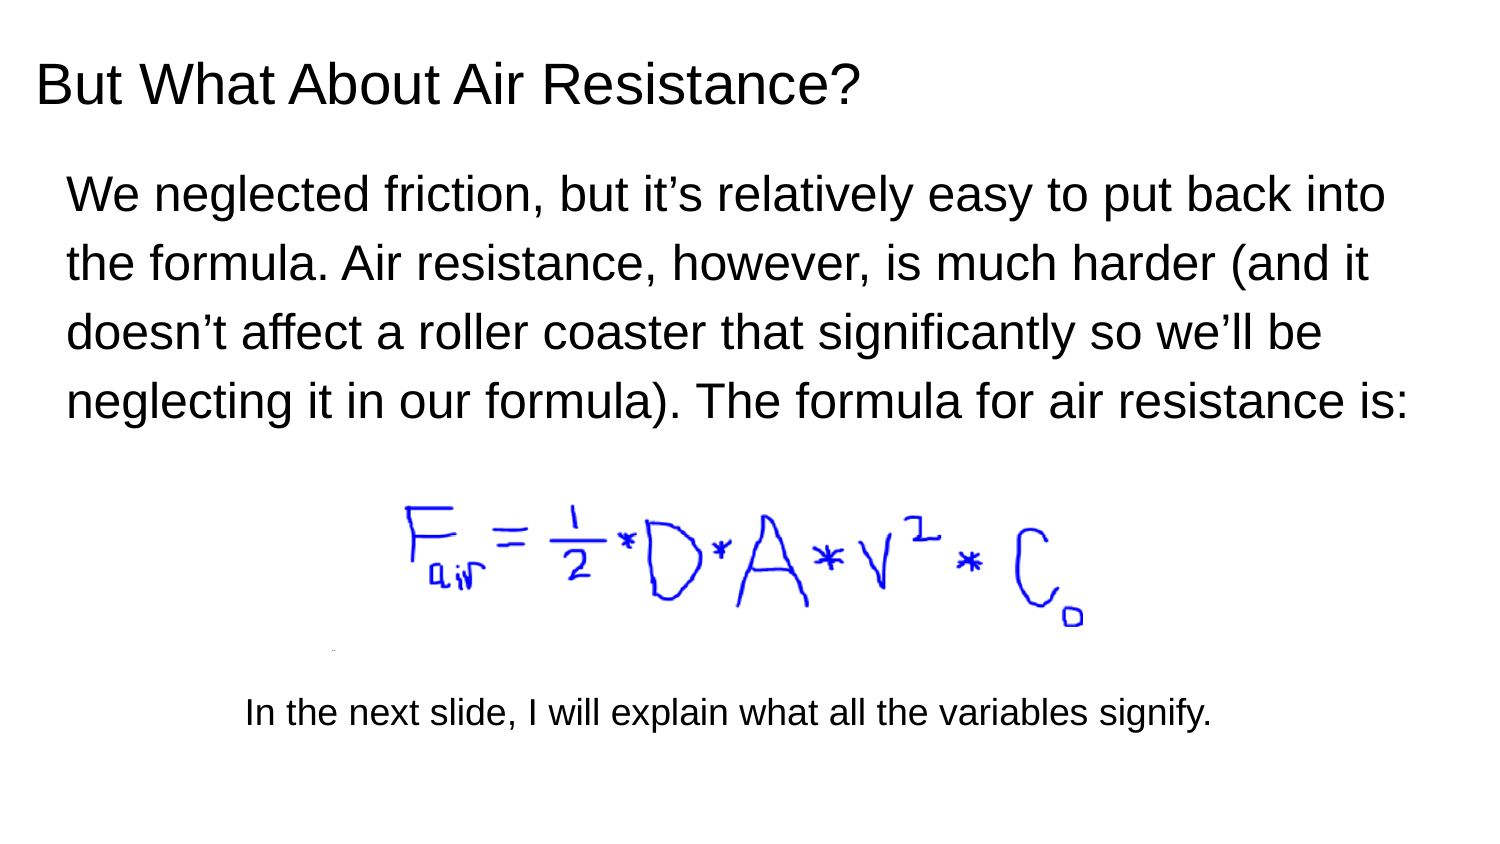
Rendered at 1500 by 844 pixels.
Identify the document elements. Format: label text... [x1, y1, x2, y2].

text_box In the next slide, I will explain what all the variables signify. [229, 672, 1271, 761]
title But What About Air Resistance? [20, 31, 1480, 126]
list We neglected friction, but it’s relatively easy to put back into the formula. Air resistance, however, is much harder (and it doesn’t affect a roller coaster that significantly so we’ll be neglecting it in our formula). The formula for air resistance is: [51, 137, 1449, 795]
picture [331, 442, 1138, 651]
